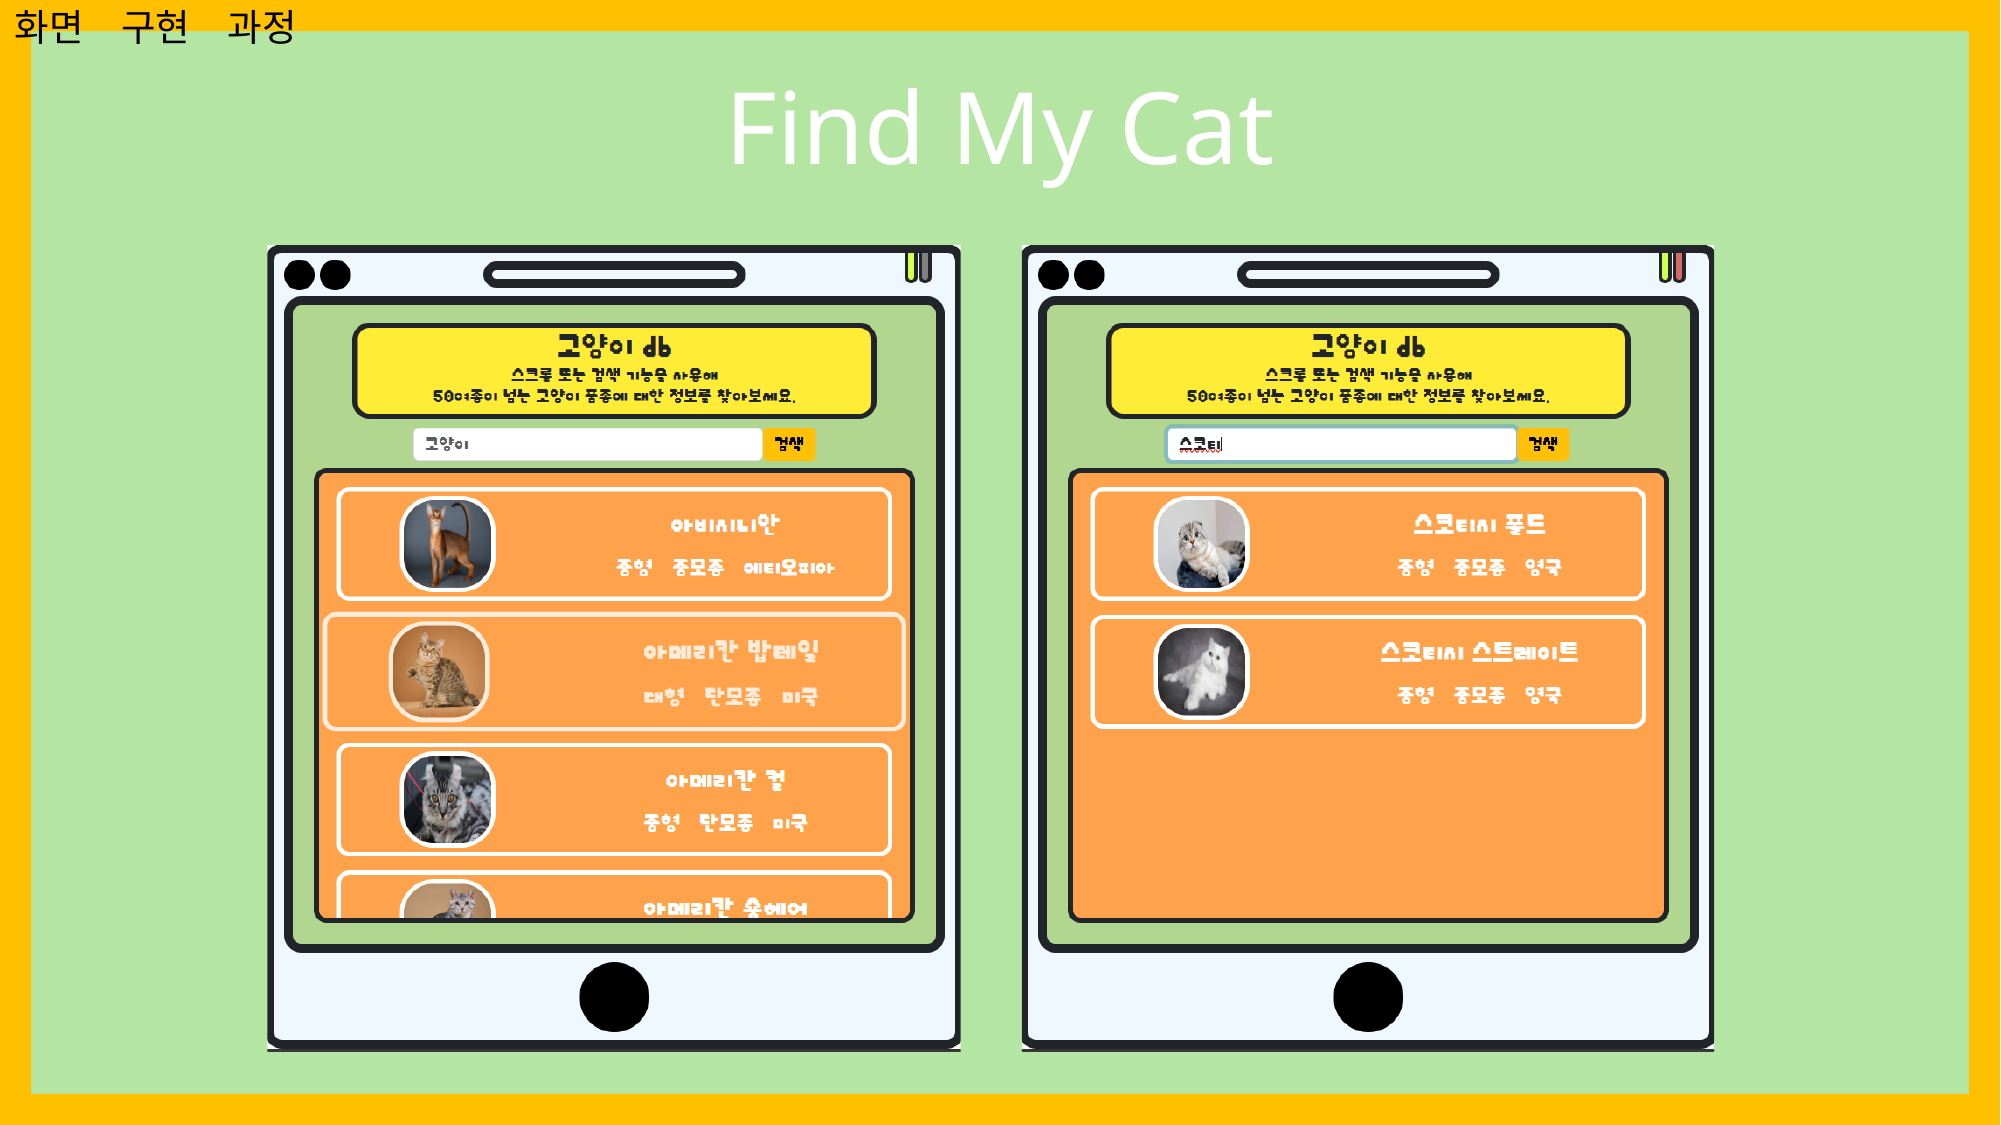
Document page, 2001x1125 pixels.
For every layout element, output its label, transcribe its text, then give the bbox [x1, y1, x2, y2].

picture [1021, 244, 1715, 1053]
text_box Find My Cat [387, 57, 1613, 193]
text_box 화면 구현 과정 [0, 0, 555, 57]
picture [266, 244, 962, 1053]
